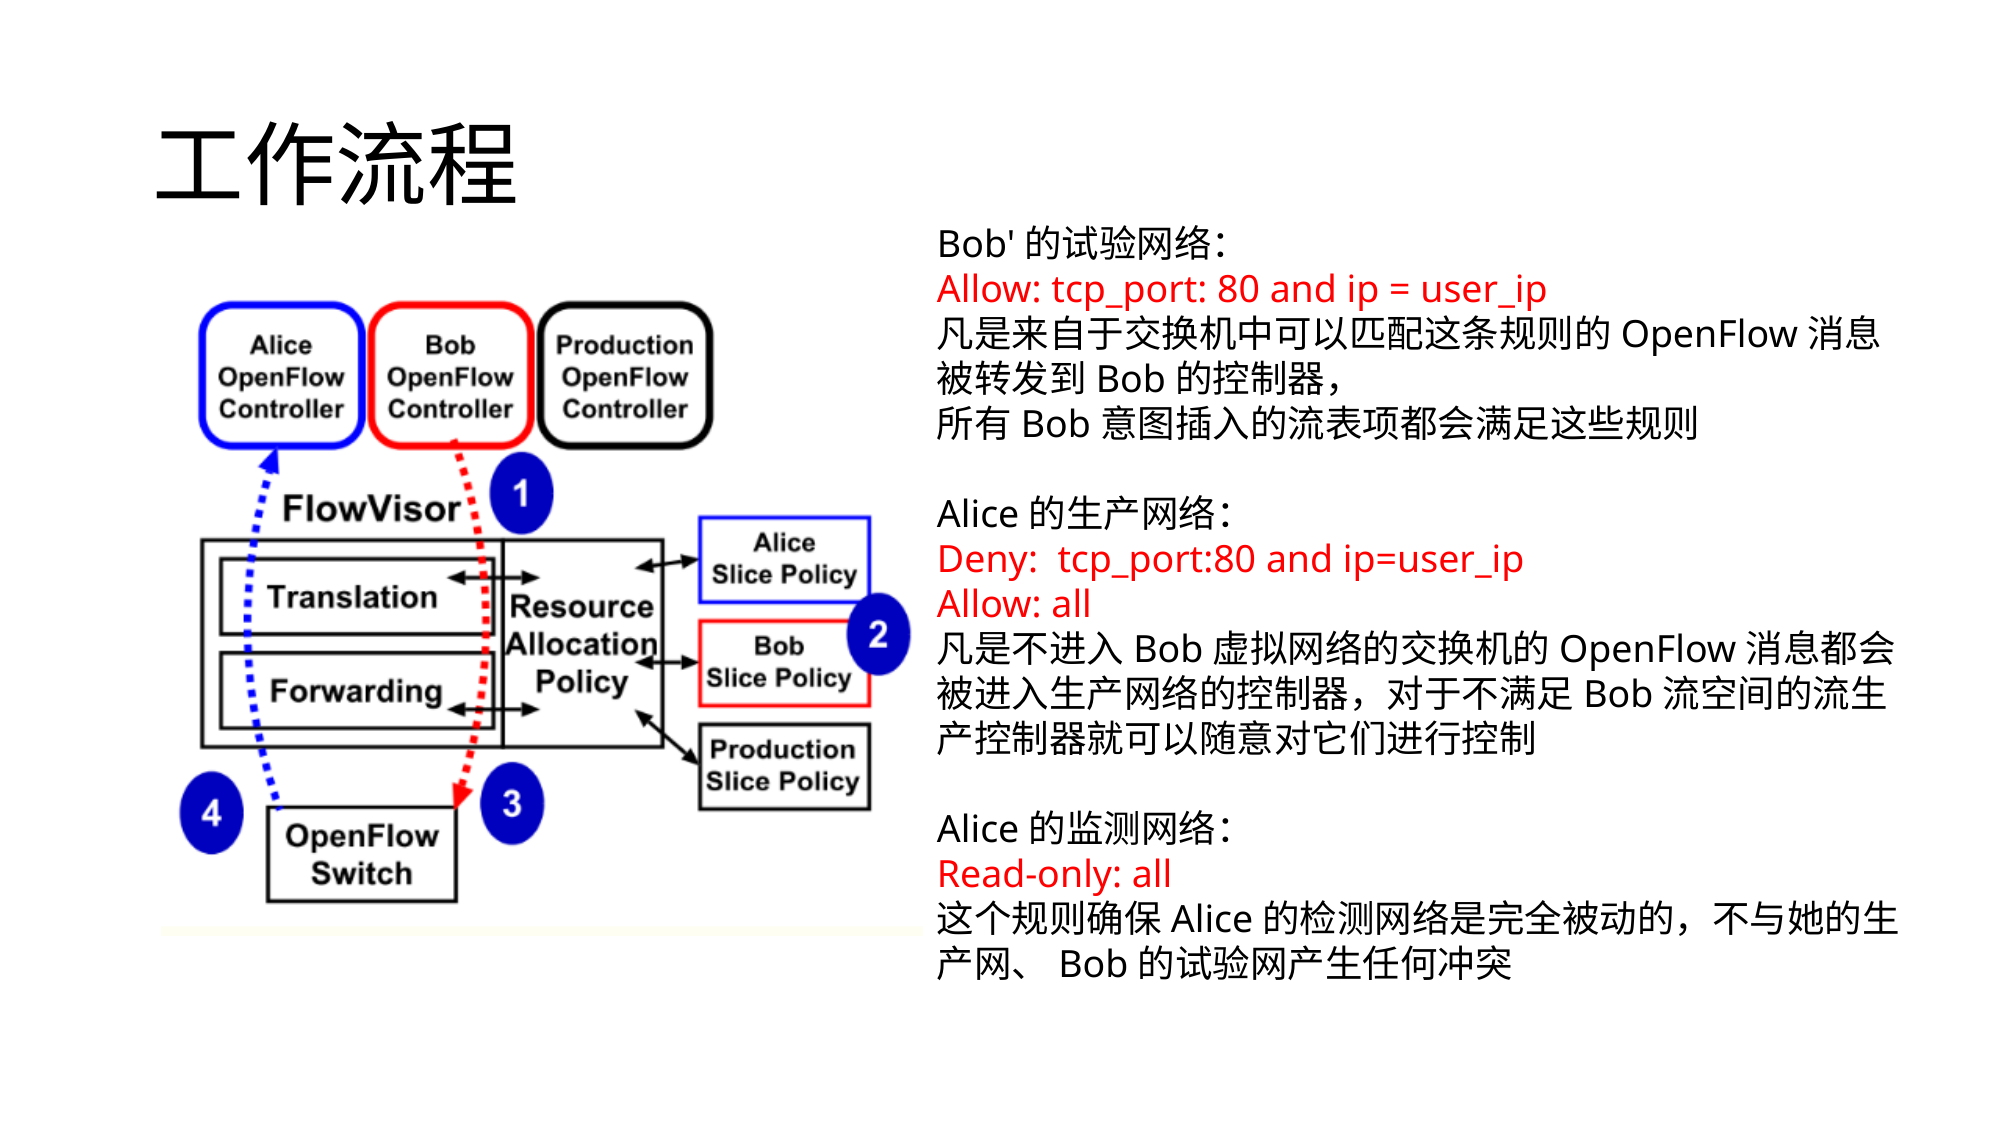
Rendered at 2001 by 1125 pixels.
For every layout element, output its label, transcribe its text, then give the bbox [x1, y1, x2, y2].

title 工作流程 [137, 59, 1863, 278]
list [161, 277, 923, 936]
text_box Bob'的试验网络： Allow: tcp_port: 80 and ip = user_ip 凡是来自于交换机中可以匹配这条规则的OpenFlow消息被转发到Bob的控制器， 所有Bob意图插入的流表项都会满足这些规则 Alice的生产网络： Deny: tcp_port:80 and ip=user_ip Allow: all 凡是不进入Bob虚拟网络的交换机的OpenFlow消息都会被进入生产网络的控制器，对于不满足Bob流空间的流生产控制器就可以随意对它们进行控制 Alice的监测网络： Read-only: all 这个规则确保Alice的检测网络是完全被动的，不与她的生产网、Bob的试验网产生任何冲突 [922, 212, 1923, 993]
